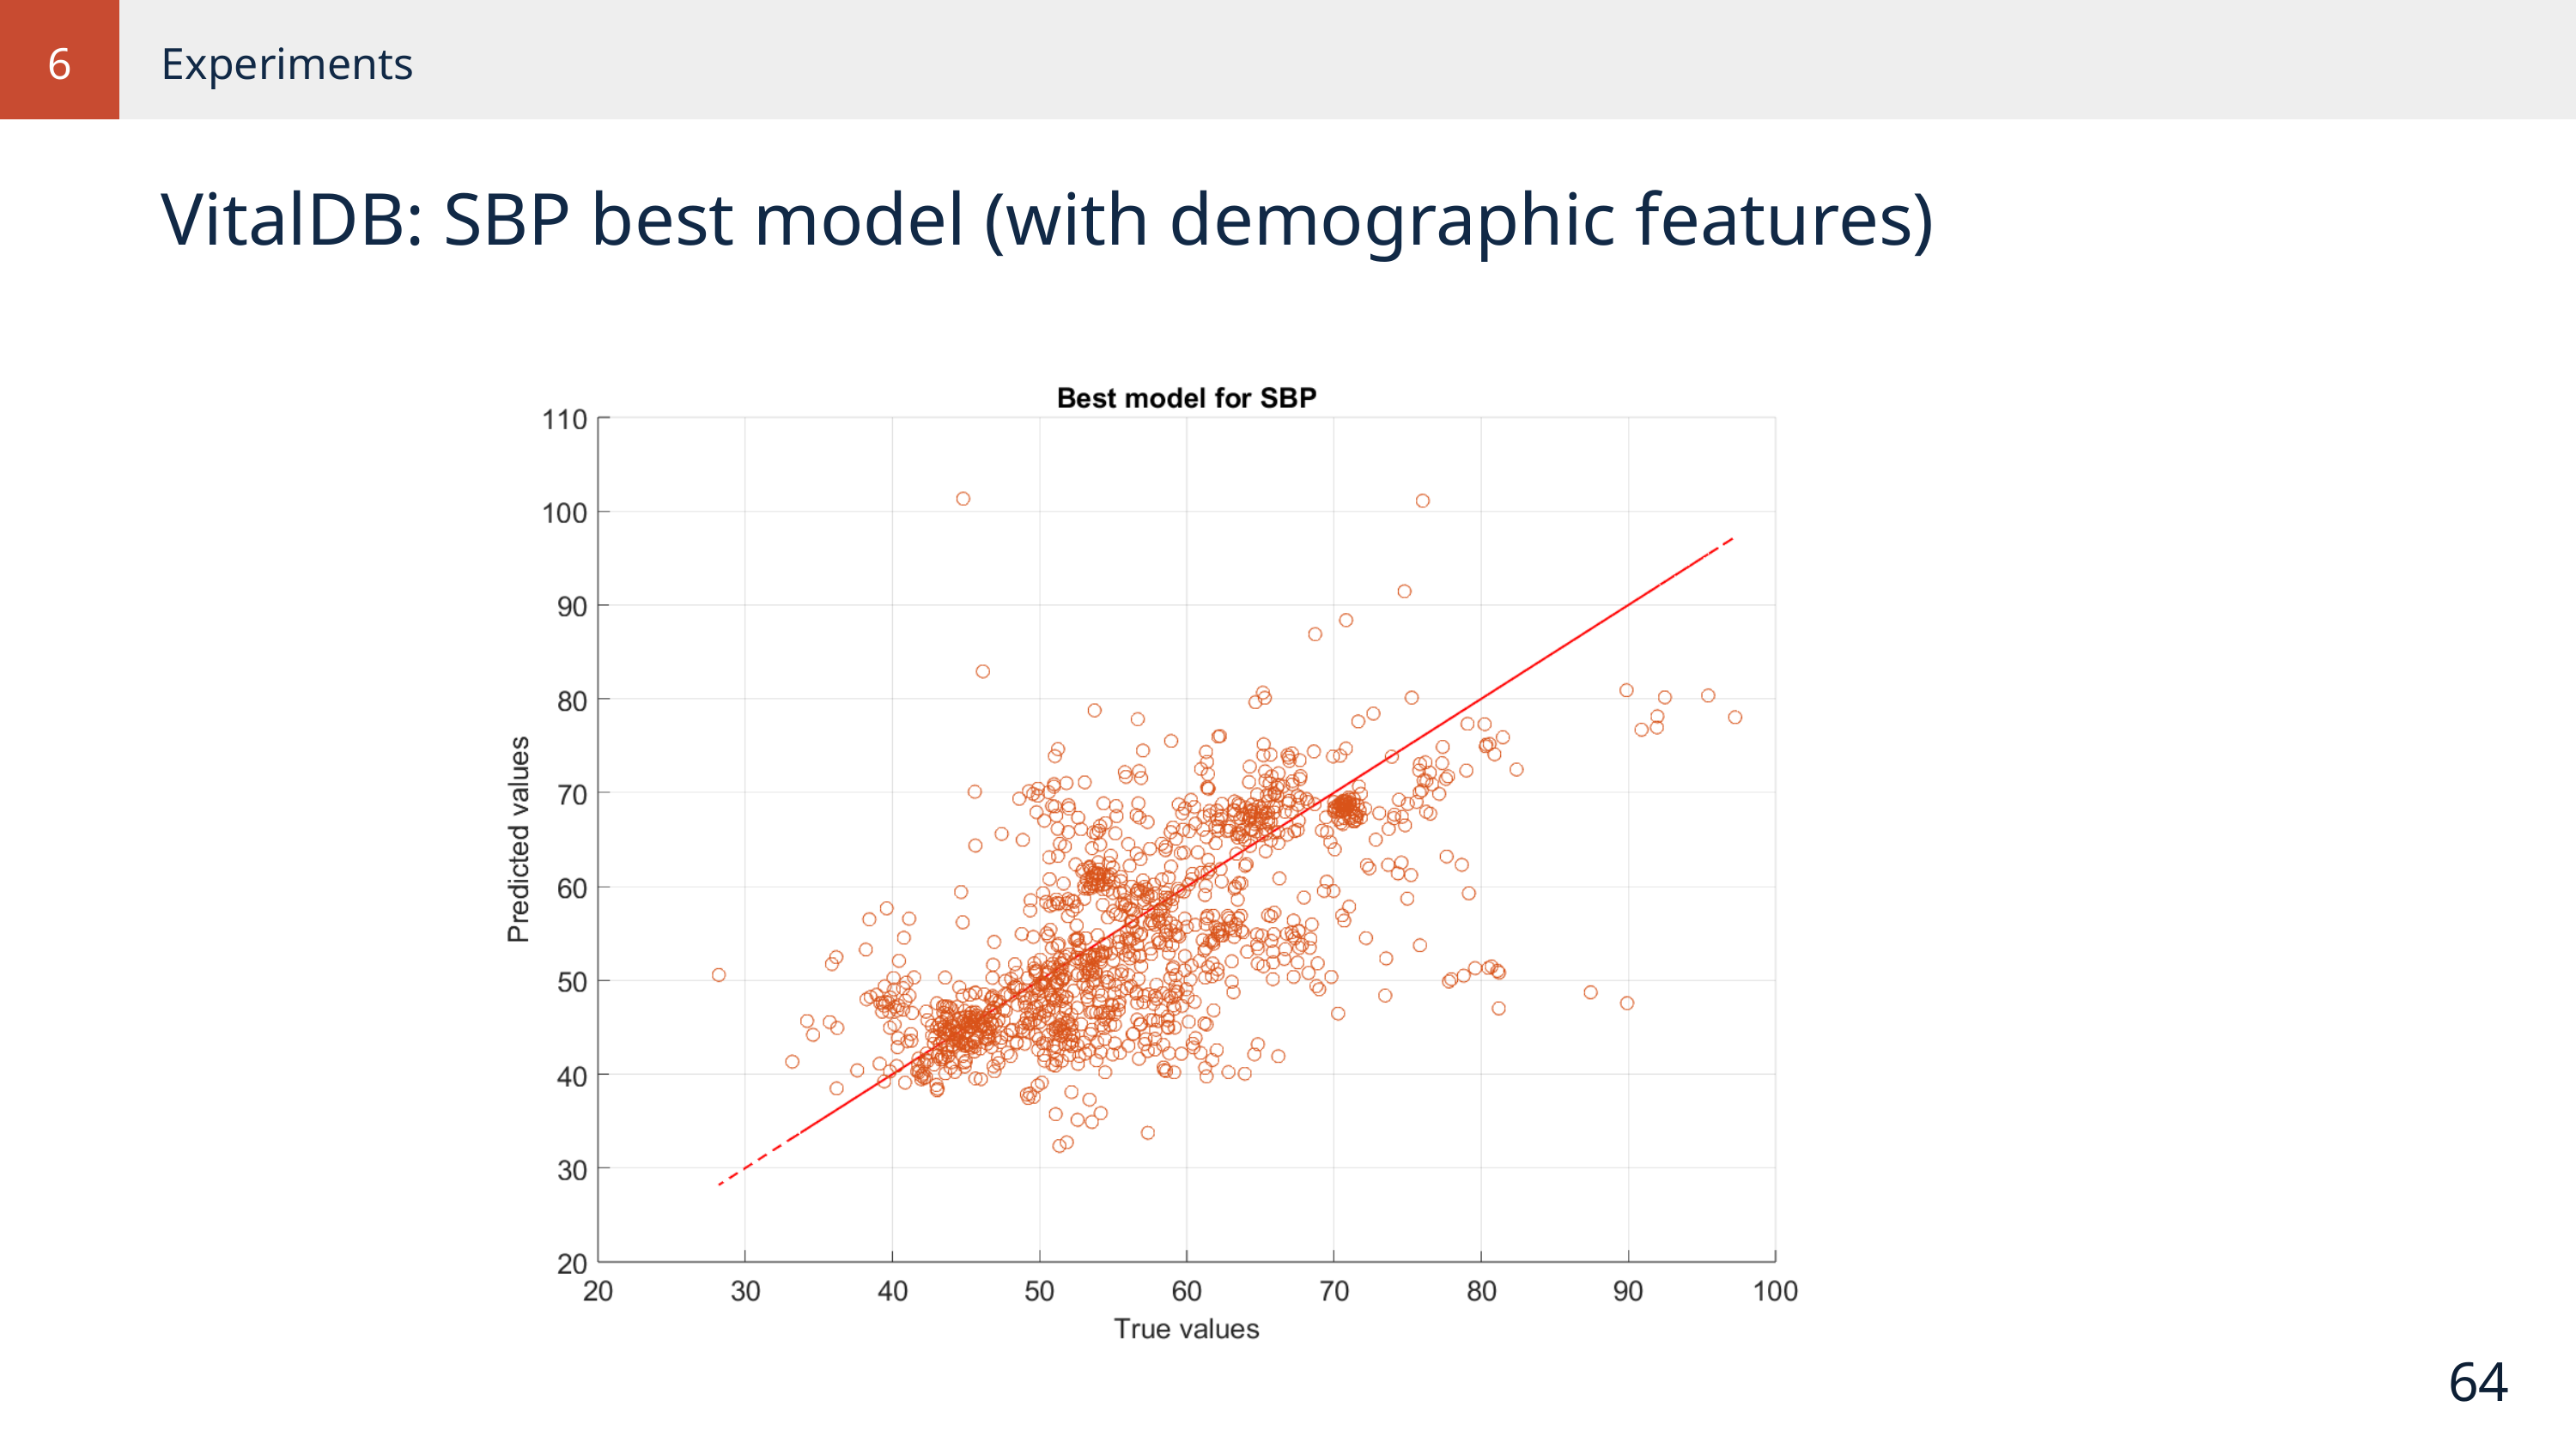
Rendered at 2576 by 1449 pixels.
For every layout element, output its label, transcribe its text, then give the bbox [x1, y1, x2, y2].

list Experiments [148, 29, 2384, 89]
list 6 [14, 29, 106, 89]
picture [399, 340, 1920, 1376]
list VitalDB: SBP best model (with demographic features) [148, 167, 2384, 262]
slide_number 64 [2221, 1358, 2523, 1410]
